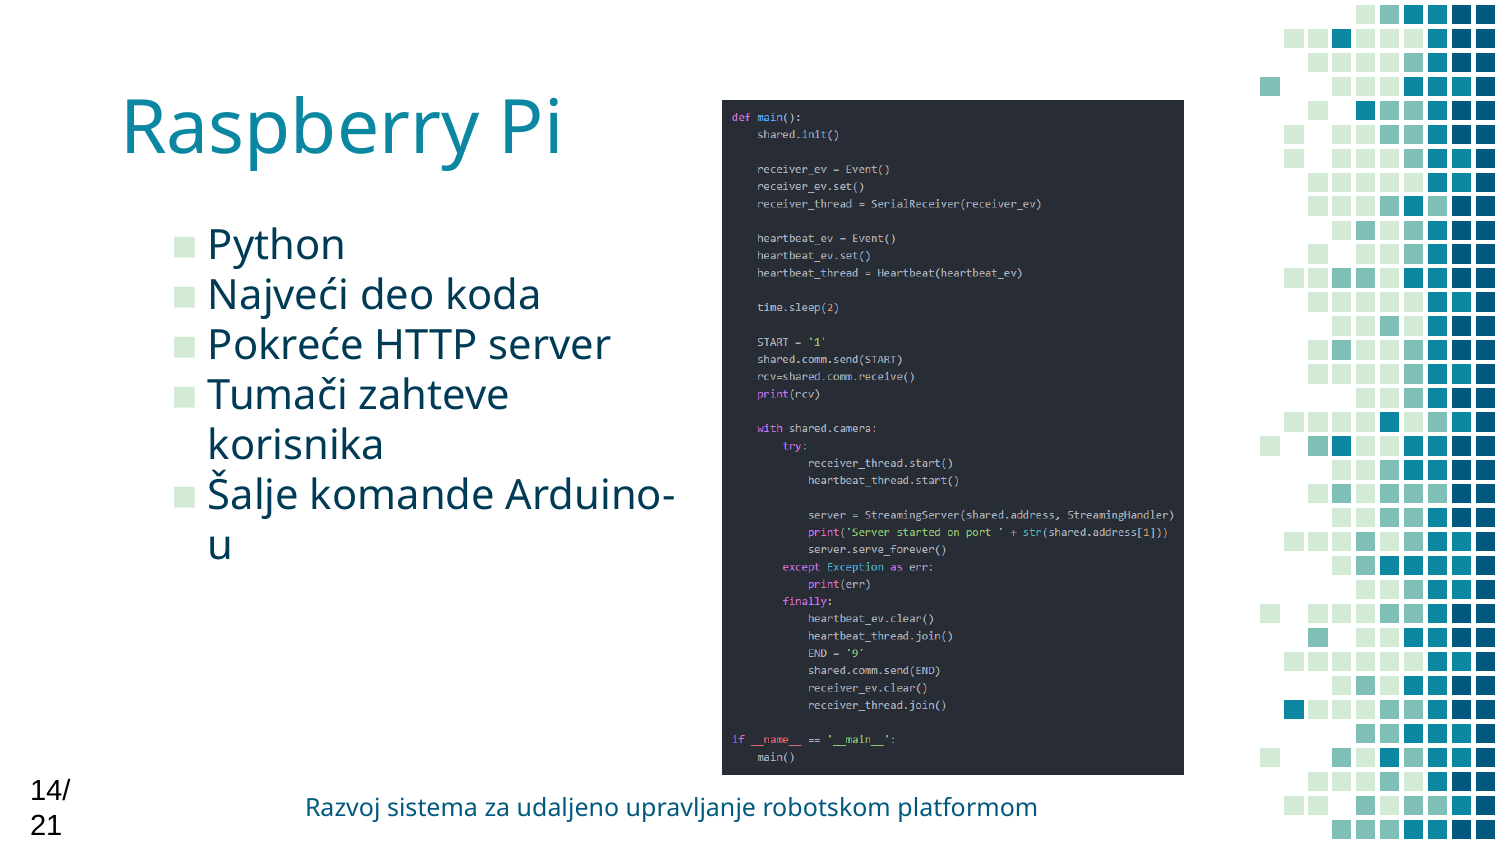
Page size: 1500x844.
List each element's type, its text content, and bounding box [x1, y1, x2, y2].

picture [721, 100, 1184, 775]
slide_number 14/21 [15, 774, 118, 839]
text_box Razvoj sistema za udaljeno upravljanje robotskom platformom [248, 783, 1097, 829]
text_box Raspberry Pi [105, 43, 1215, 184]
list Python Najveći deo koda Pokreće HTTP server Tumači zahteve korisnika Šalje komande Arduino-u [117, 202, 692, 660]
